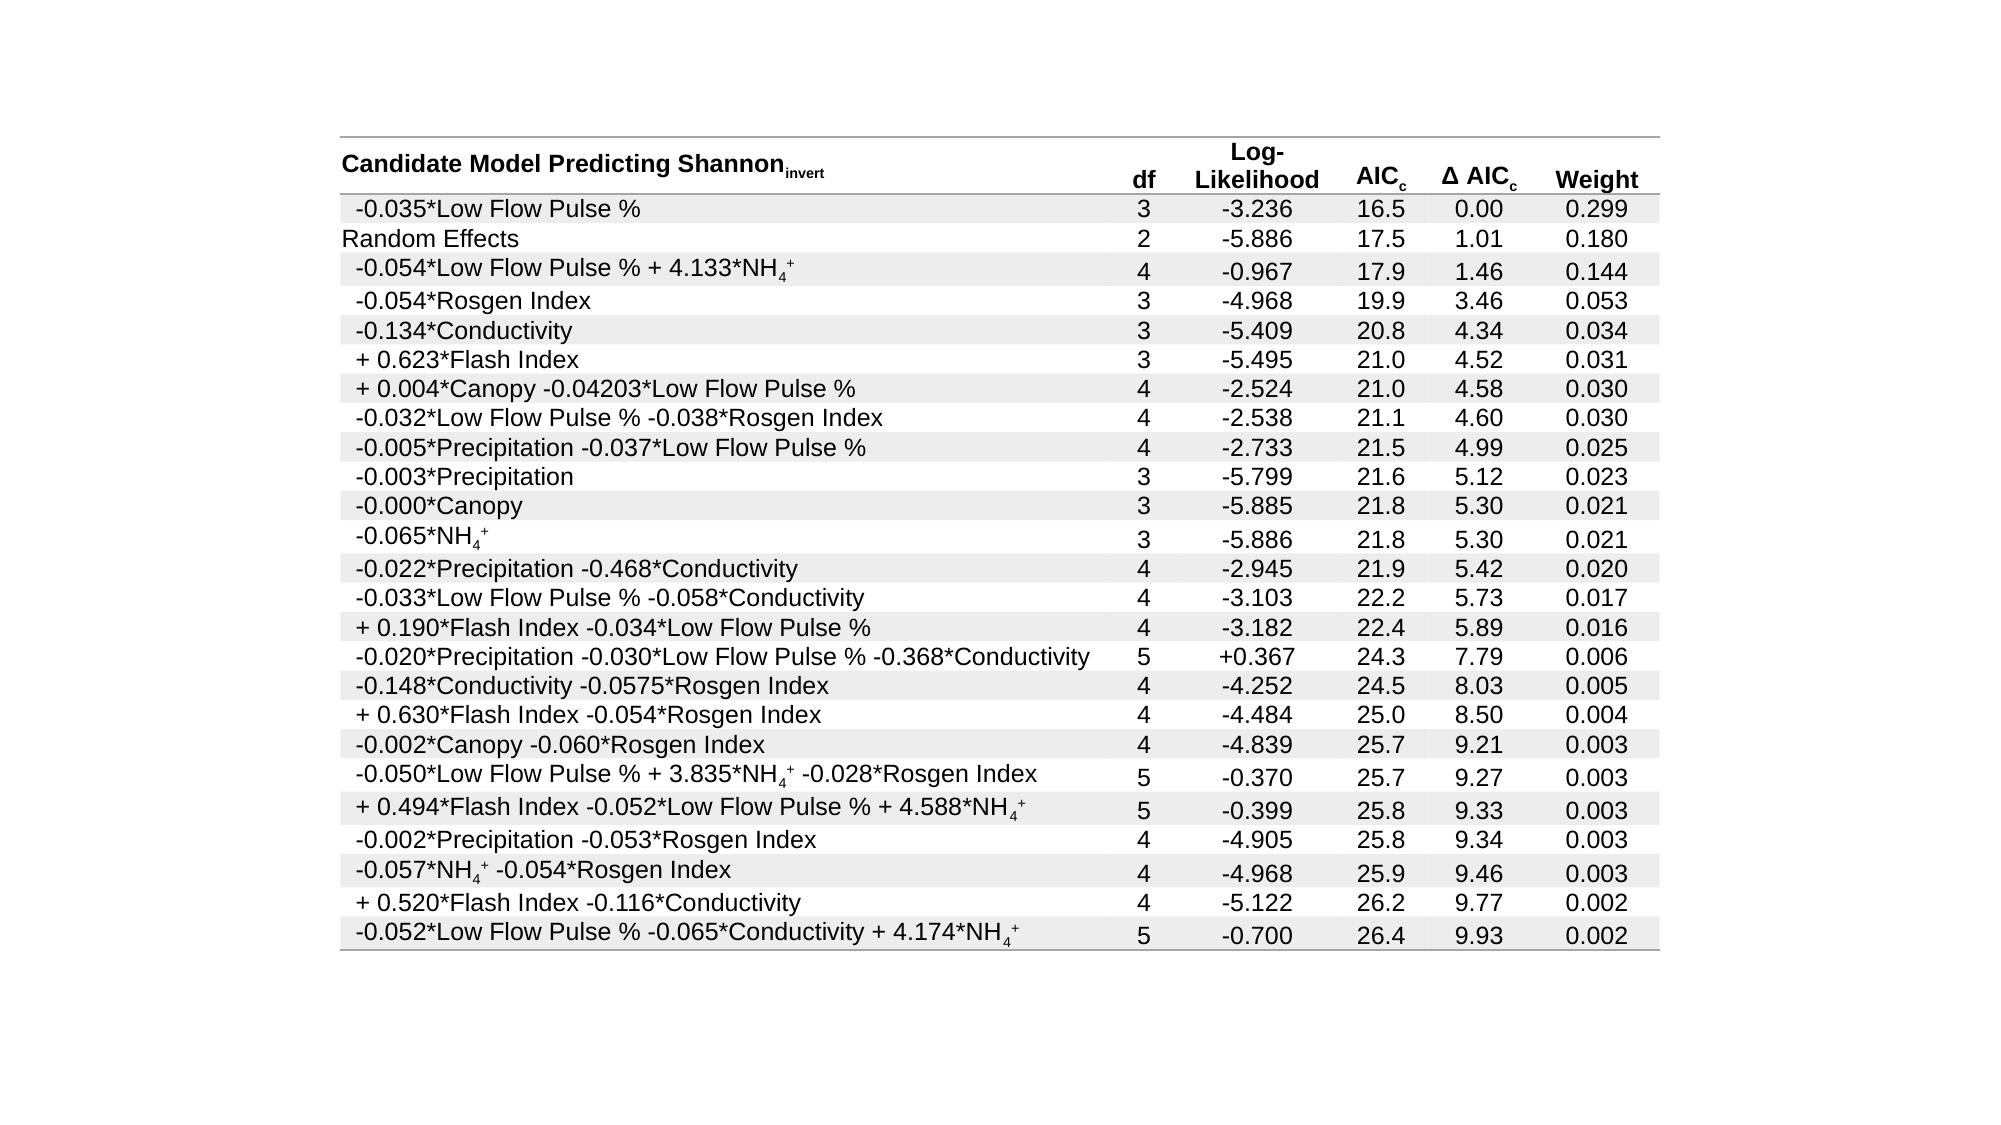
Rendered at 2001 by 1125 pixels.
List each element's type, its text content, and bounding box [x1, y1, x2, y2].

table_cell 5.30 [1424, 491, 1535, 520]
table_cell 25.7 [1339, 729, 1424, 758]
table_cell -0.035*Low Flow Pulse % [340, 195, 1112, 223]
table_header Log-Likelihood [1176, 138, 1339, 193]
table_cell 9.27 [1424, 758, 1535, 792]
table_cell 4 [1112, 700, 1176, 729]
table_cell -3.103 [1176, 583, 1339, 612]
table_cell +0.367 [1176, 641, 1339, 671]
table_cell 0.030 [1535, 403, 1660, 432]
table_cell 21.0 [1339, 344, 1424, 374]
table_cell + 0.494*Flash Index -0.052*Low Flow Pulse % + 4.588*NH4+ [340, 792, 1112, 825]
table_cell 21.0 [1339, 374, 1424, 403]
table_cell 17.5 [1339, 223, 1424, 253]
table_cell 21.5 [1339, 432, 1424, 462]
table_cell 4 [1112, 671, 1176, 700]
table_cell -4.839 [1176, 729, 1339, 758]
table_cell 25.0 [1339, 700, 1424, 729]
table_cell 5.12 [1424, 462, 1535, 491]
table_cell -5.409 [1176, 315, 1339, 344]
table_cell -0.054*Low Flow Pulse % + 4.133*NH4+ [340, 253, 1112, 286]
table_cell -0.052*Low Flow Pulse % -0.065*Conductivity + 4.174*NH4+ [340, 917, 1112, 949]
table_cell 3 [1112, 286, 1176, 315]
table_cell 17.9 [1339, 253, 1424, 286]
table_cell 9.77 [1424, 887, 1535, 917]
table_cell 2 [1112, 223, 1176, 253]
table_header Δ AICc [1424, 138, 1535, 193]
table_cell 25.8 [1339, 792, 1424, 825]
table_cell -5.495 [1176, 344, 1339, 374]
table_cell 0.005 [1535, 671, 1660, 700]
table_cell 26.4 [1339, 917, 1424, 949]
table_cell 0.006 [1535, 641, 1660, 671]
table_cell -0.370 [1176, 758, 1339, 792]
table_cell 22.2 [1339, 583, 1424, 612]
table_cell 4 [1112, 553, 1176, 583]
table_cell 0.003 [1535, 825, 1660, 854]
table_cell 0.002 [1535, 887, 1660, 917]
table_cell 0.023 [1535, 462, 1660, 491]
table_cell 0.00 [1424, 195, 1535, 223]
table_cell -3.236 [1176, 195, 1339, 223]
table_cell -0.002*Precipitation -0.053*Rosgen Index [340, 825, 1112, 854]
table_cell -0.033*Low Flow Pulse % -0.058*Conductivity [340, 583, 1112, 612]
table_cell + 0.520*Flash Index -0.116*Conductivity [340, 887, 1112, 917]
table_cell -0.020*Precipitation -0.030*Low Flow Pulse % -0.368*Conductivity [340, 641, 1112, 671]
table_cell 0.031 [1535, 344, 1660, 374]
table_cell -0.057*NH4+ -0.054*Rosgen Index [340, 854, 1112, 887]
table_cell 4.34 [1424, 315, 1535, 344]
table_cell 4 [1112, 583, 1176, 612]
table_cell 3 [1112, 491, 1176, 520]
table_cell 0.053 [1535, 286, 1660, 315]
table_cell 4 [1112, 432, 1176, 462]
table_cell -0.002*Canopy -0.060*Rosgen Index [340, 729, 1112, 758]
table_cell 4 [1112, 729, 1176, 758]
table_cell 0.025 [1535, 432, 1660, 462]
table_cell 21.8 [1339, 520, 1424, 553]
table_cell -0.032*Low Flow Pulse % -0.038*Rosgen Index [340, 403, 1112, 432]
table_cell -0.005*Precipitation -0.037*Low Flow Pulse % [340, 432, 1112, 462]
table_cell 0.003 [1535, 729, 1660, 758]
table_cell 4 [1112, 854, 1176, 887]
table_cell -0.054*Rosgen Index [340, 286, 1112, 315]
table_cell 4 [1112, 253, 1176, 286]
table_cell -0.050*Low Flow Pulse % + 3.835*NH4+ -0.028*Rosgen Index [340, 758, 1112, 792]
table_cell -0.967 [1176, 253, 1339, 286]
table_cell 4 [1112, 403, 1176, 432]
table_cell 9.93 [1424, 917, 1535, 949]
table_cell 19.9 [1339, 286, 1424, 315]
table_cell Random Effects [340, 223, 1112, 253]
table_cell 21.9 [1339, 553, 1424, 583]
table_cell 5 [1112, 917, 1176, 949]
table_cell 3.46 [1424, 286, 1535, 315]
table_cell + 0.623*Flash Index [340, 344, 1112, 374]
table_cell -3.182 [1176, 612, 1339, 641]
table_cell 5 [1112, 758, 1176, 792]
table_header df [1112, 138, 1176, 193]
table_cell 25.7 [1339, 758, 1424, 792]
table_cell 5 [1112, 641, 1176, 671]
table_cell 4 [1112, 374, 1176, 403]
table_cell -4.968 [1176, 286, 1339, 315]
table_cell -2.733 [1176, 432, 1339, 462]
table_cell 4 [1112, 825, 1176, 854]
table_cell 0.003 [1535, 854, 1660, 887]
table_cell 16.5 [1339, 195, 1424, 223]
table_cell 0.002 [1535, 917, 1660, 949]
table_cell 1.01 [1424, 223, 1535, 253]
table_cell -0.399 [1176, 792, 1339, 825]
table_cell 0.003 [1535, 792, 1660, 825]
table_cell 3 [1112, 344, 1176, 374]
table_cell 5 [1112, 792, 1176, 825]
table_cell 4 [1112, 887, 1176, 917]
table_header Candidate Model Predicting Shannoninvert [340, 138, 1112, 193]
table_cell 0.016 [1535, 612, 1660, 641]
table_cell -4.252 [1176, 671, 1339, 700]
table_cell 0.299 [1535, 195, 1660, 223]
table_cell -4.484 [1176, 700, 1339, 729]
table_cell 4.60 [1424, 403, 1535, 432]
table_cell 0.021 [1535, 520, 1660, 553]
table_cell -2.524 [1176, 374, 1339, 403]
table_cell 1.46 [1424, 253, 1535, 286]
table_cell 26.2 [1339, 887, 1424, 917]
table_cell -5.885 [1176, 491, 1339, 520]
table_cell -2.945 [1176, 553, 1339, 583]
table_cell 24.3 [1339, 641, 1424, 671]
table_cell -0.134*Conductivity [340, 315, 1112, 344]
table_cell 4 [1112, 612, 1176, 641]
table_header AICc [1339, 138, 1424, 193]
table_cell 25.9 [1339, 854, 1424, 887]
table_cell 9.33 [1424, 792, 1535, 825]
table_cell 0.180 [1535, 223, 1660, 253]
table_cell -0.065*NH4+ [340, 520, 1112, 553]
table_cell 0.020 [1535, 553, 1660, 583]
table_cell -0.003*Precipitation [340, 462, 1112, 491]
table_cell + 0.630*Flash Index -0.054*Rosgen Index [340, 700, 1112, 729]
table_cell 9.21 [1424, 729, 1535, 758]
table_cell 5.89 [1424, 612, 1535, 641]
table_cell 0.017 [1535, 583, 1660, 612]
table_cell -5.799 [1176, 462, 1339, 491]
table_cell 0.144 [1535, 253, 1660, 286]
table_cell 3 [1112, 195, 1176, 223]
table_cell + 0.190*Flash Index -0.034*Low Flow Pulse % [340, 612, 1112, 641]
table_cell -0.022*Precipitation -0.468*Conductivity [340, 553, 1112, 583]
table_cell -5.886 [1176, 223, 1339, 253]
table_cell 21.1 [1339, 403, 1424, 432]
table_cell -0.148*Conductivity -0.0575*Rosgen Index [340, 671, 1112, 700]
table_cell -2.538 [1176, 403, 1339, 432]
table_cell 3 [1112, 520, 1176, 553]
table_cell 24.5 [1339, 671, 1424, 700]
table_cell 22.4 [1339, 612, 1424, 641]
table_cell + 0.004*Canopy -0.04203*Low Flow Pulse % [340, 374, 1112, 403]
table_cell 0.004 [1535, 700, 1660, 729]
table_header Weight [1535, 138, 1660, 193]
table_cell 0.034 [1535, 315, 1660, 344]
table_cell 9.46 [1424, 854, 1535, 887]
table_cell 0.003 [1535, 758, 1660, 792]
table_cell 7.79 [1424, 641, 1535, 671]
table_cell 0.021 [1535, 491, 1660, 520]
table_cell 25.8 [1339, 825, 1424, 854]
table_cell -0.700 [1176, 917, 1339, 949]
table_cell 4.52 [1424, 344, 1535, 374]
table_cell -5.122 [1176, 887, 1339, 917]
table_cell -5.886 [1176, 520, 1339, 553]
table_cell 21.6 [1339, 462, 1424, 491]
table_cell 21.8 [1339, 491, 1424, 520]
table_cell 8.50 [1424, 700, 1535, 729]
table_cell 5.42 [1424, 553, 1535, 583]
table_cell 4.58 [1424, 374, 1535, 403]
table_cell 4.99 [1424, 432, 1535, 462]
table_cell -4.905 [1176, 825, 1339, 854]
table_cell 3 [1112, 315, 1176, 344]
table_cell 5.30 [1424, 520, 1535, 553]
table_cell 5.73 [1424, 583, 1535, 612]
table_cell 8.03 [1424, 671, 1535, 700]
table_cell 9.34 [1424, 825, 1535, 854]
table_cell -4.968 [1176, 854, 1339, 887]
table_cell -0.000*Canopy [340, 491, 1112, 520]
table_cell 0.030 [1535, 374, 1660, 403]
table_cell 3 [1112, 462, 1176, 491]
table_cell 20.8 [1339, 315, 1424, 344]
